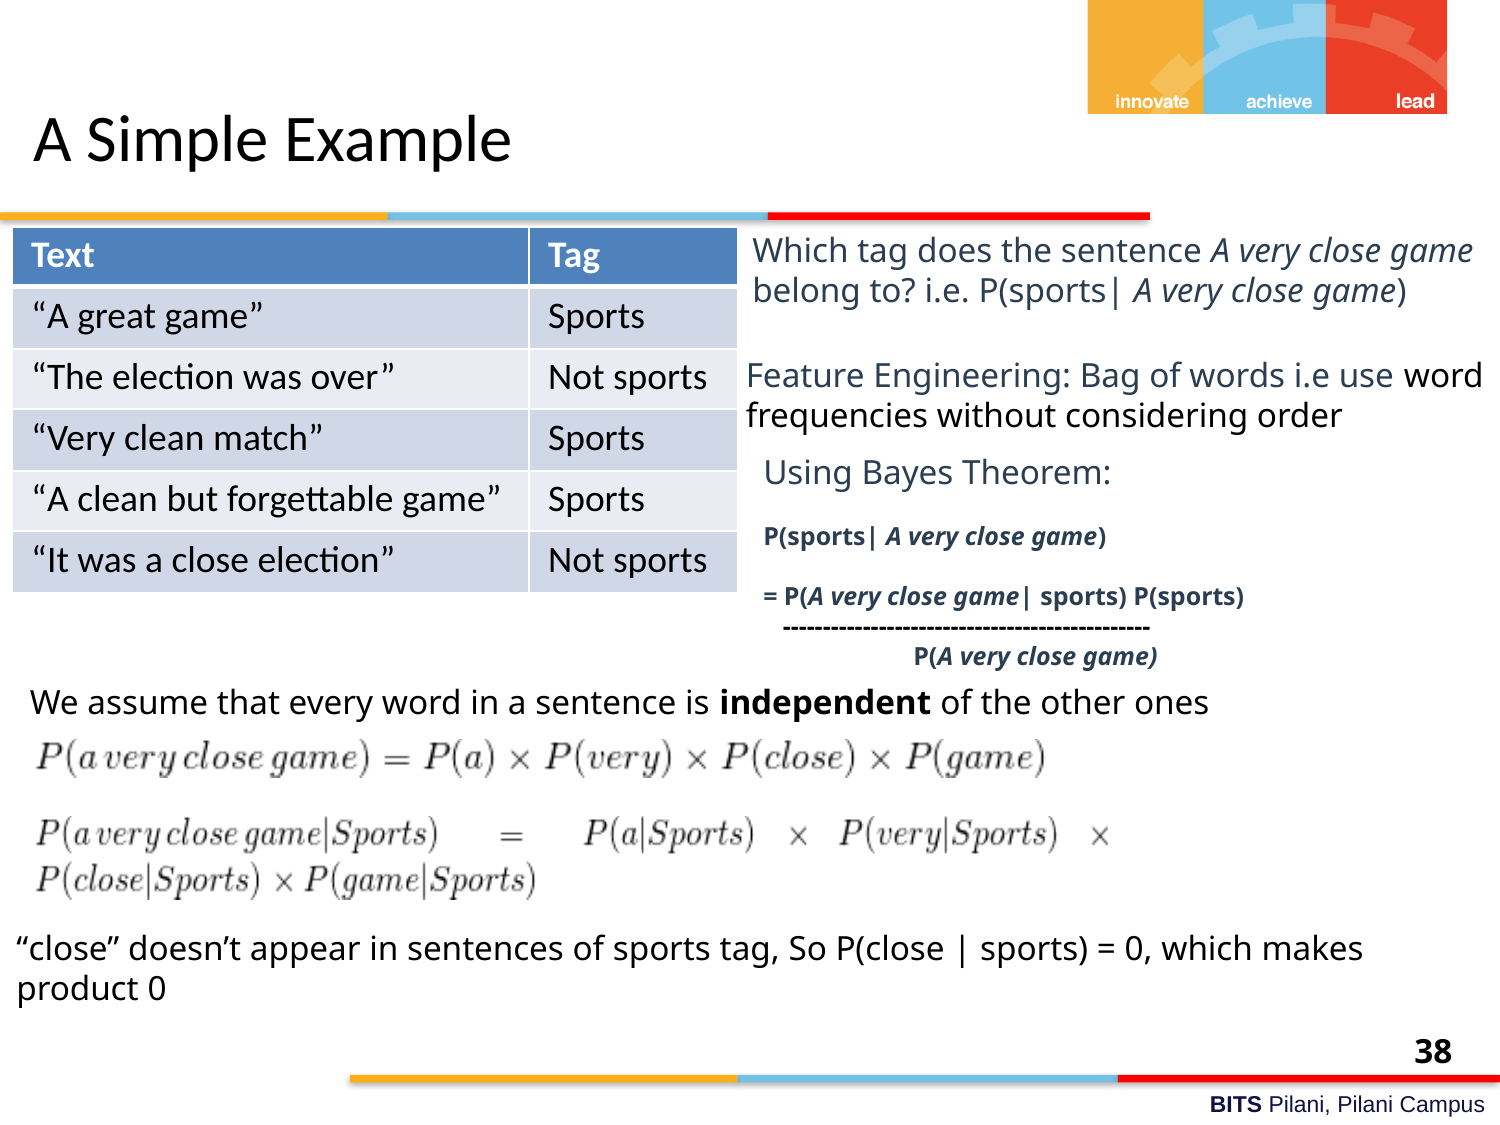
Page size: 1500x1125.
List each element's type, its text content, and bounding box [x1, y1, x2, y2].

picture [34, 739, 1046, 778]
table_cell “Very clean match” [13, 410, 528, 470]
table_cell “The election was over” [13, 350, 528, 408]
table_cell Not sports [530, 532, 737, 592]
table_cell Not sports [530, 350, 731, 408]
table_cell Sports [530, 289, 737, 348]
table_header Text [13, 228, 528, 284]
text_box Which tag does the sentence A very close game belong to? i.e. P(sports| A very close game) [737, 221, 1500, 317]
table_cell “A great game” [13, 289, 528, 348]
title A Simple Example [18, 65, 1023, 205]
text_box We assume that every word in a sentence is independent of the other ones [14, 674, 1390, 729]
table_cell “It was a close election” [13, 532, 528, 592]
table_cell Sports [530, 472, 737, 530]
table_cell Sports [530, 410, 737, 470]
table_cell “A clean but forgettable game” [13, 472, 528, 530]
picture [1087, 0, 1448, 114]
text_box Using Bayes Theorem: P(sports| A very close game) = P(A very close game| sports) P(sports) ---------------------------------------------- P(A very close game) [748, 443, 1343, 674]
text_box “close” doesn’t appear in sentences of sports tag, So P(close | sports) = 0, which makes product 0 [1, 919, 1488, 1015]
table_header Tag [530, 228, 737, 284]
text_box Feature Engineering: Bag of words i.e use word frequencies without considering order [731, 346, 1500, 442]
picture [34, 816, 1110, 900]
slide_number 38 [1399, 1023, 1500, 1072]
